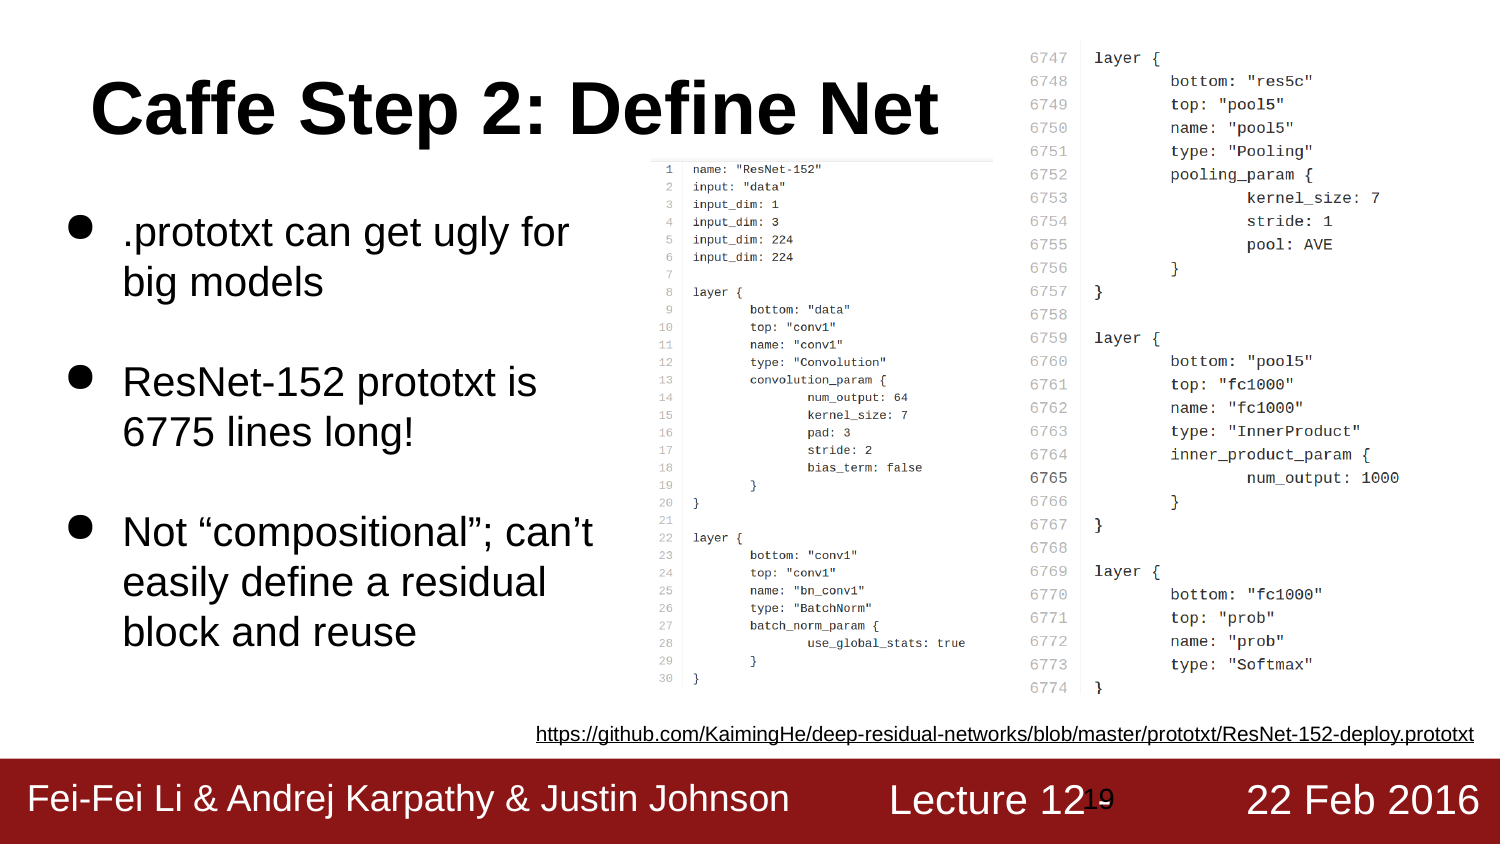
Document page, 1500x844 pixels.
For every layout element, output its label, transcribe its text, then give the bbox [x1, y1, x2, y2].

title Caffe Step 2: Define Net [75, 33, 1425, 175]
text_box .prototxt can get ugly for big models ResNet-152 prototxt is 6775 lines long! Not “compositional”; can’t easily define a residual block and reuse [32, 189, 621, 717]
picture [1022, 40, 1436, 694]
picture [650, 158, 993, 686]
text_box https://github.com/KaimingHe/deep-residual-networks/blob/master/prototxt/ResNet-152-deploy.prototxt [520, 705, 1494, 755]
slide_number ‹#› [1067, 765, 1206, 830]
